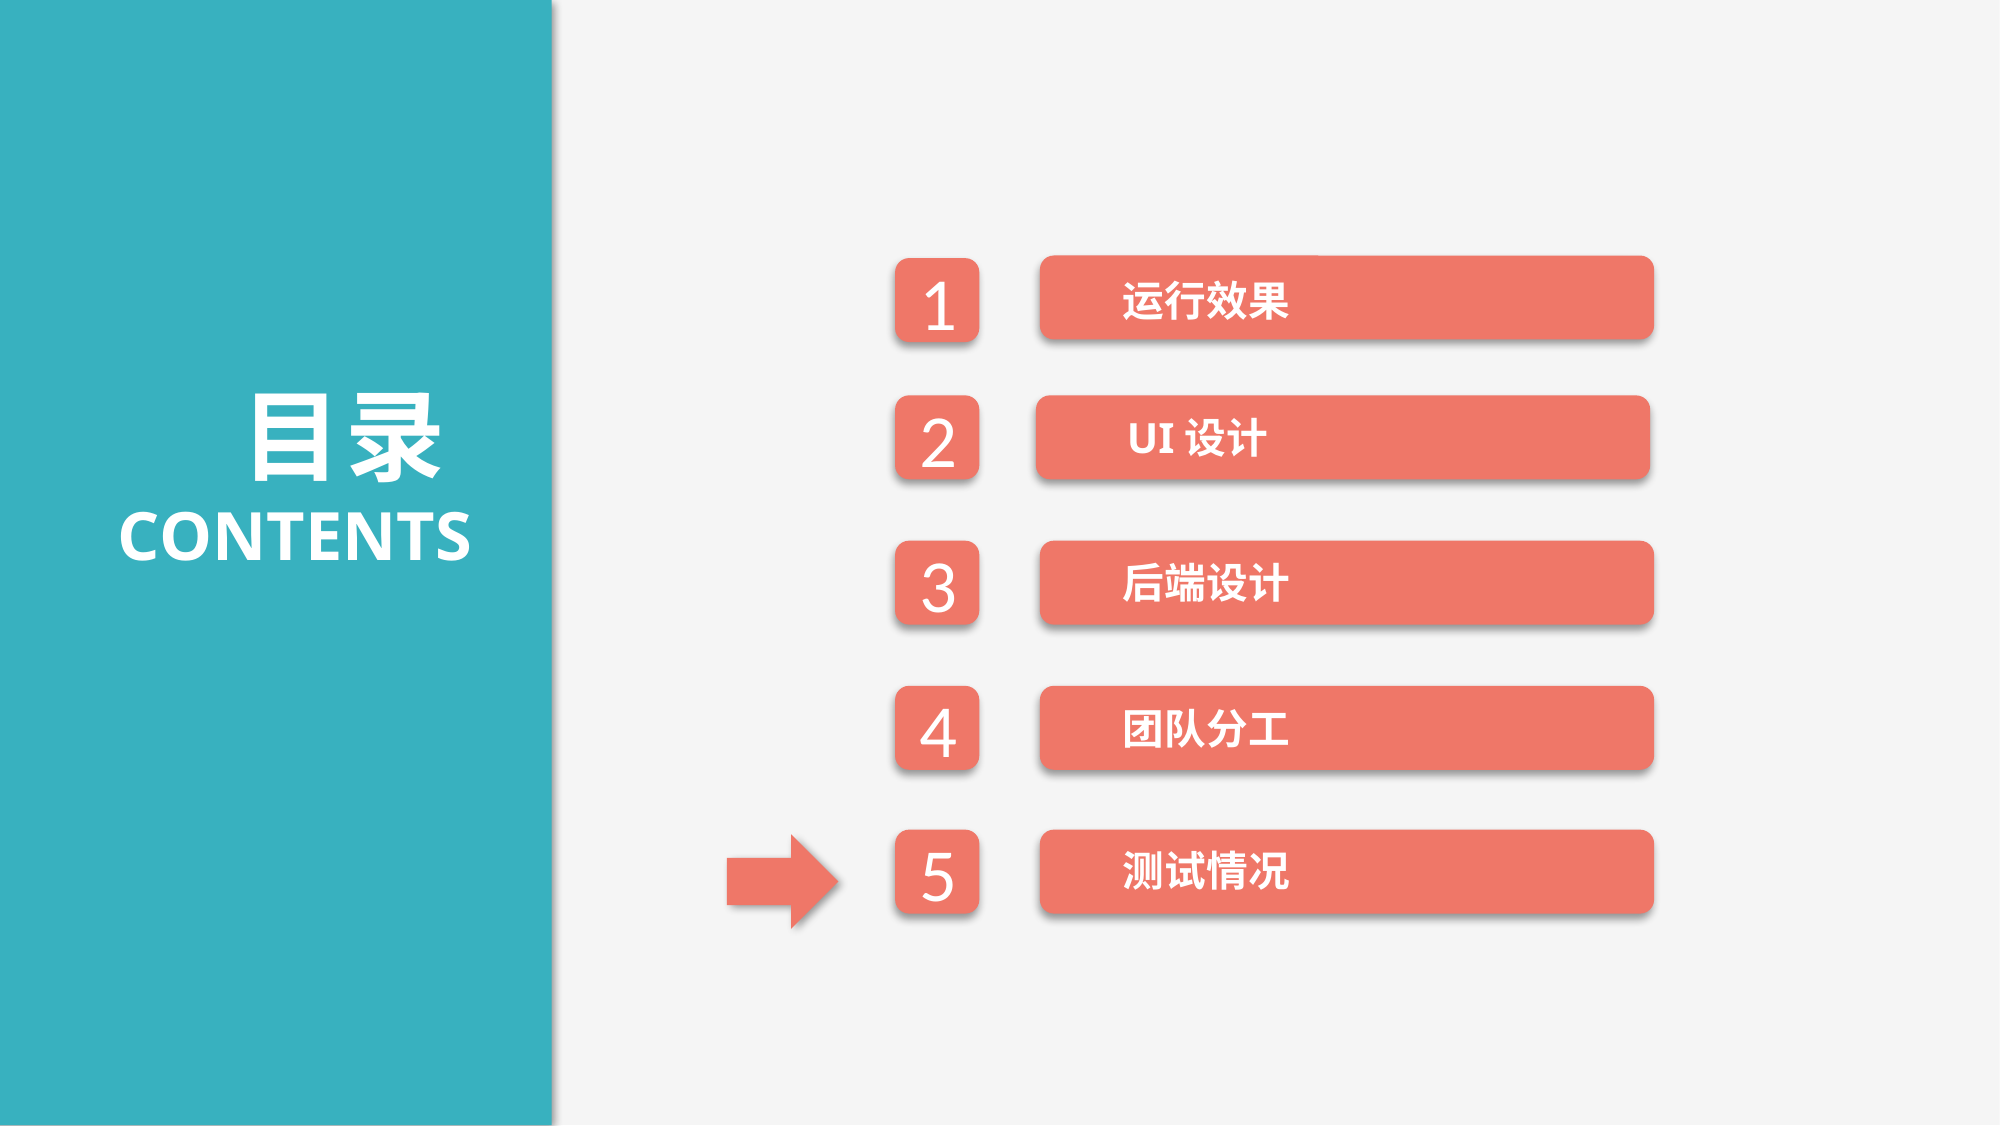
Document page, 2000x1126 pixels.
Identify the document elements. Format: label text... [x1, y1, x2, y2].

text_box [1039, 829, 1655, 914]
text_box 3 [892, 538, 982, 627]
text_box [1039, 255, 1655, 340]
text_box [1039, 540, 1655, 625]
text_box 1 [892, 255, 982, 345]
text_box 5 [893, 827, 982, 916]
text_box 2 [892, 393, 982, 482]
text_box [724, 832, 841, 931]
text_box [0, 0, 552, 1126]
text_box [1035, 395, 1651, 480]
text_box 4 [892, 683, 982, 772]
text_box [1039, 685, 1655, 770]
text_box 目录 CONTENTS [31, 364, 493, 584]
